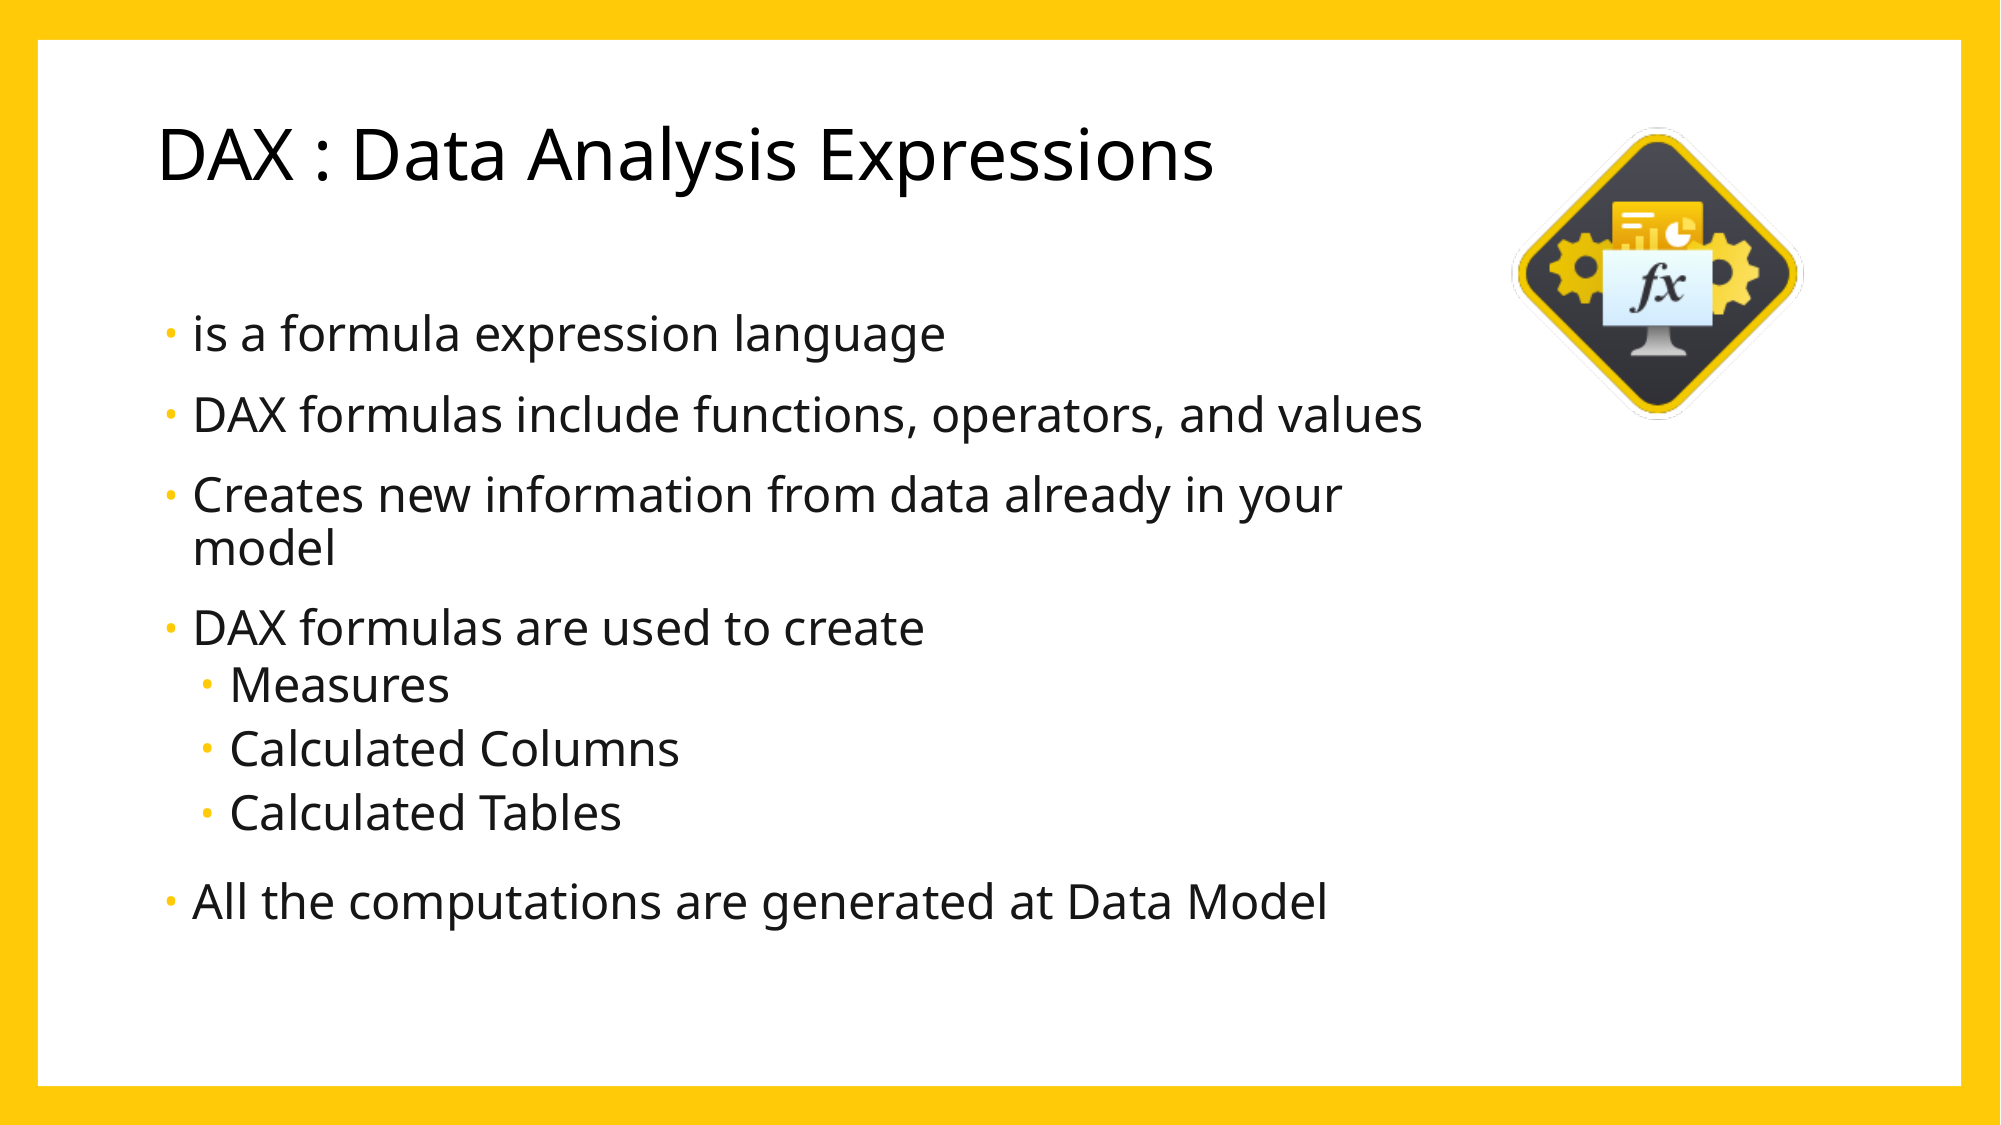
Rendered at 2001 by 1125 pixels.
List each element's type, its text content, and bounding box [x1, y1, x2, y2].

text_box [974, 537, 1387, 950]
picture [1506, 122, 1810, 426]
list is a formula expression language DAX formulas include functions, operators, and values Creates new information from data already in your model DAX formulas are used to create Measures Calculated Columns Calculated Tables All the computations are generated at Data Model [141, 302, 1474, 977]
title DAX : Data Analysis Expressions [141, 88, 1403, 225]
